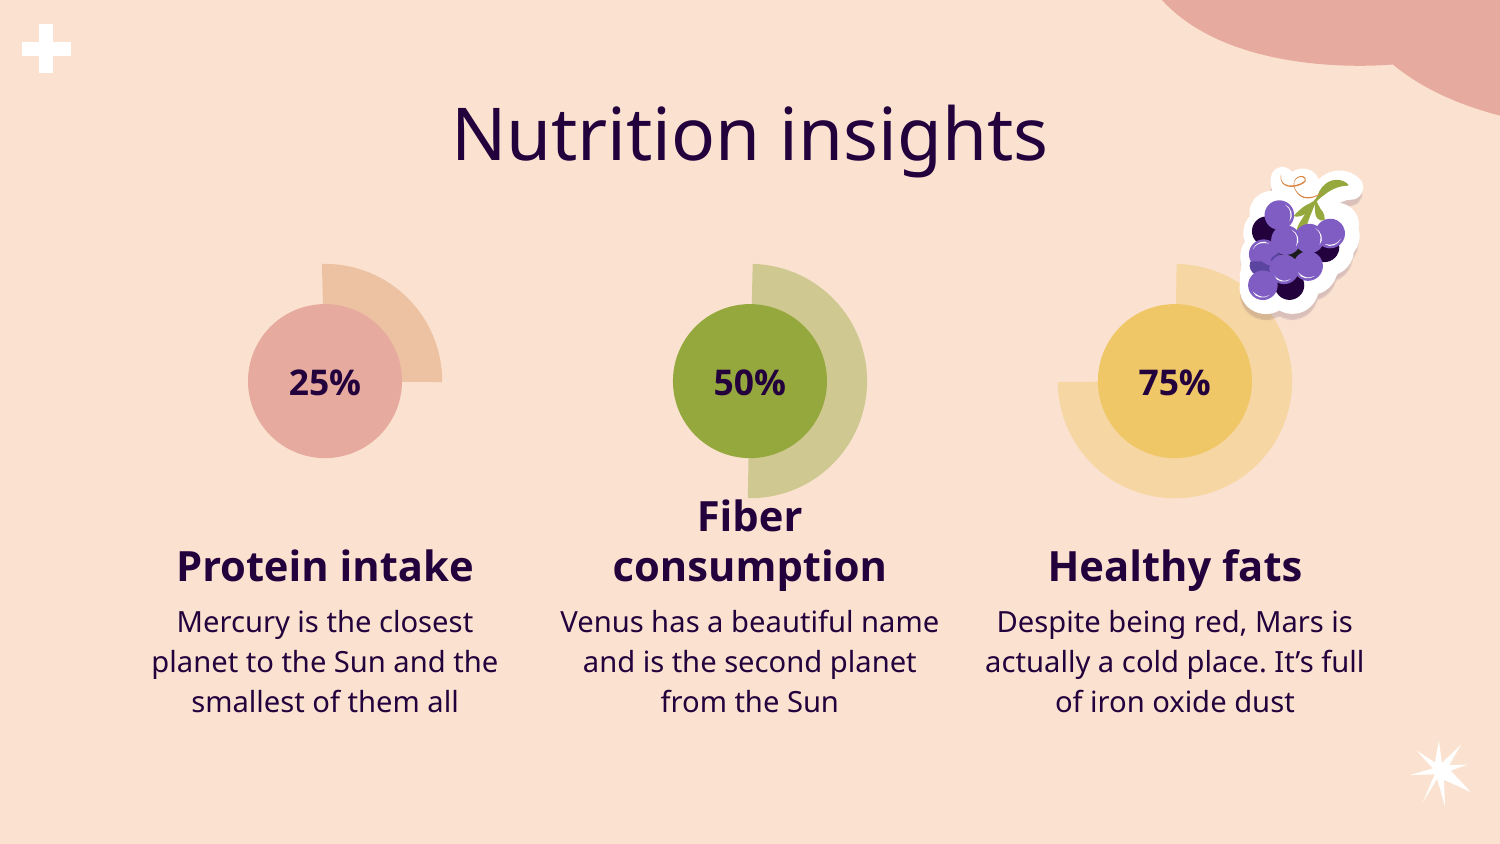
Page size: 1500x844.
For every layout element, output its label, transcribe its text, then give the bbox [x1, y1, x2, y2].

subtitle Mercury is the closest planet to the Sun and the smallest of them all [117, 606, 533, 728]
subtitle Healthy fats [967, 522, 1383, 606]
subtitle Fiber consumption [542, 522, 958, 606]
subtitle Venus has a beautiful name and is the second planet from the Sun [542, 606, 958, 728]
text_box 50% [672, 304, 828, 459]
subtitle Despite being red, Mars is actually a cold place. It’s full of iron oxide dust [967, 606, 1383, 728]
subtitle Protein intake [117, 522, 533, 606]
text_box 25% [247, 304, 403, 459]
text_box [1057, 263, 1293, 499]
text_box [747, 263, 868, 499]
title Nutrition insights [118, 72, 1382, 167]
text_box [1239, 166, 1364, 315]
text_box [321, 263, 443, 383]
text_box 75% [1097, 304, 1252, 459]
